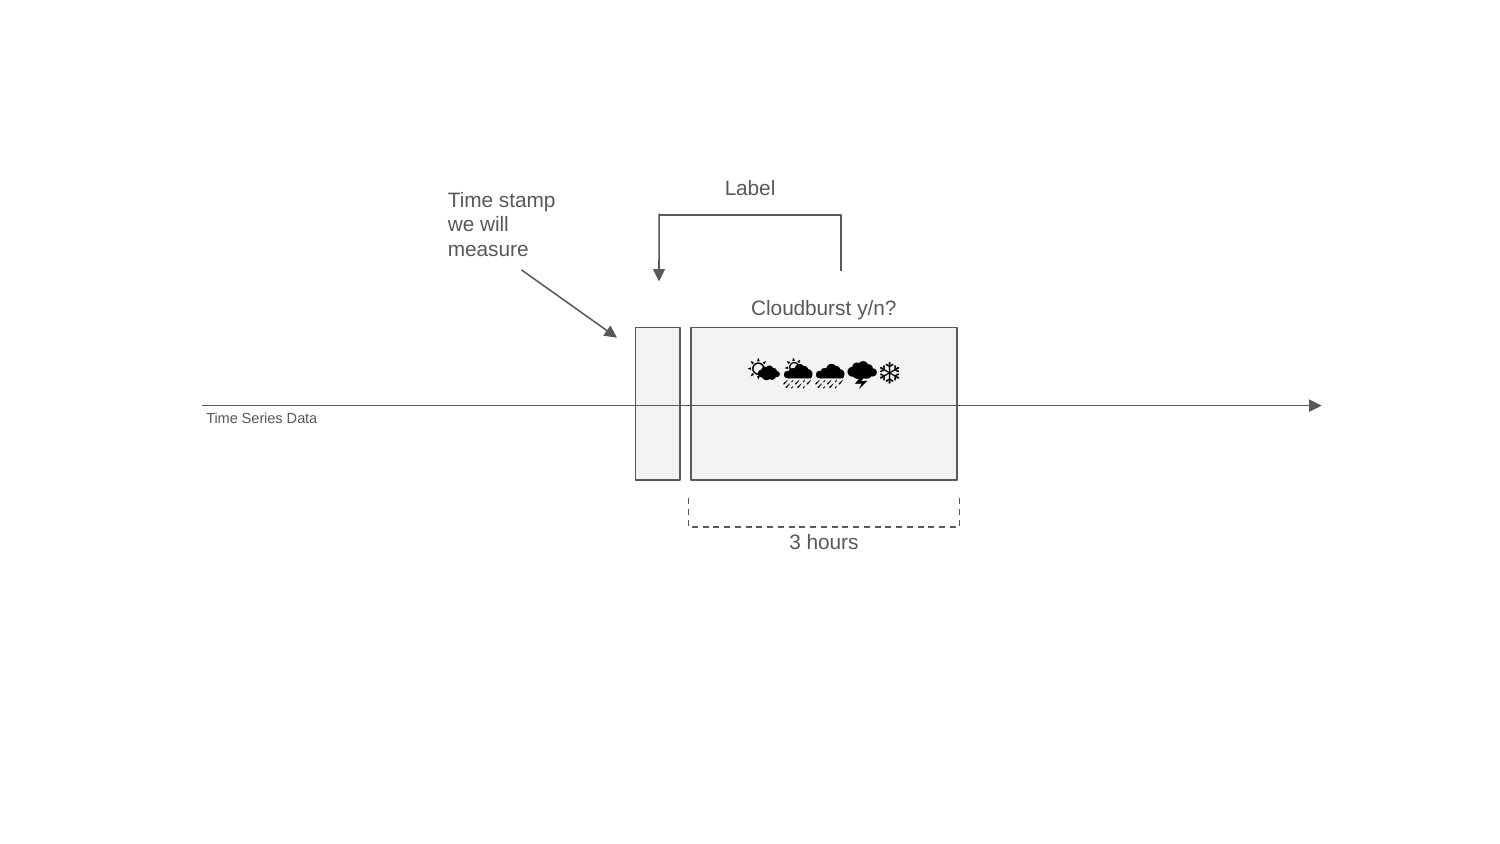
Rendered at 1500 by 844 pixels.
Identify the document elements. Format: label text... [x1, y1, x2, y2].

text_box Cloudburst y/n? [732, 279, 915, 336]
text_box Time stamp we will measure [432, 171, 581, 324]
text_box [521, 269, 618, 338]
text_box 🌤️🌦️🌧️🌩️❄️ [711, 337, 937, 403]
text_box [635, 413, 680, 481]
text_box [690, 327, 957, 404]
text_box Label [673, 159, 827, 208]
text_box 3 hours [731, 514, 916, 554]
text_box Time Series Data [149, 393, 375, 451]
text_box [690, 413, 957, 481]
text_box [688, 498, 960, 528]
text_box [660, 214, 841, 272]
text_box [635, 327, 680, 404]
